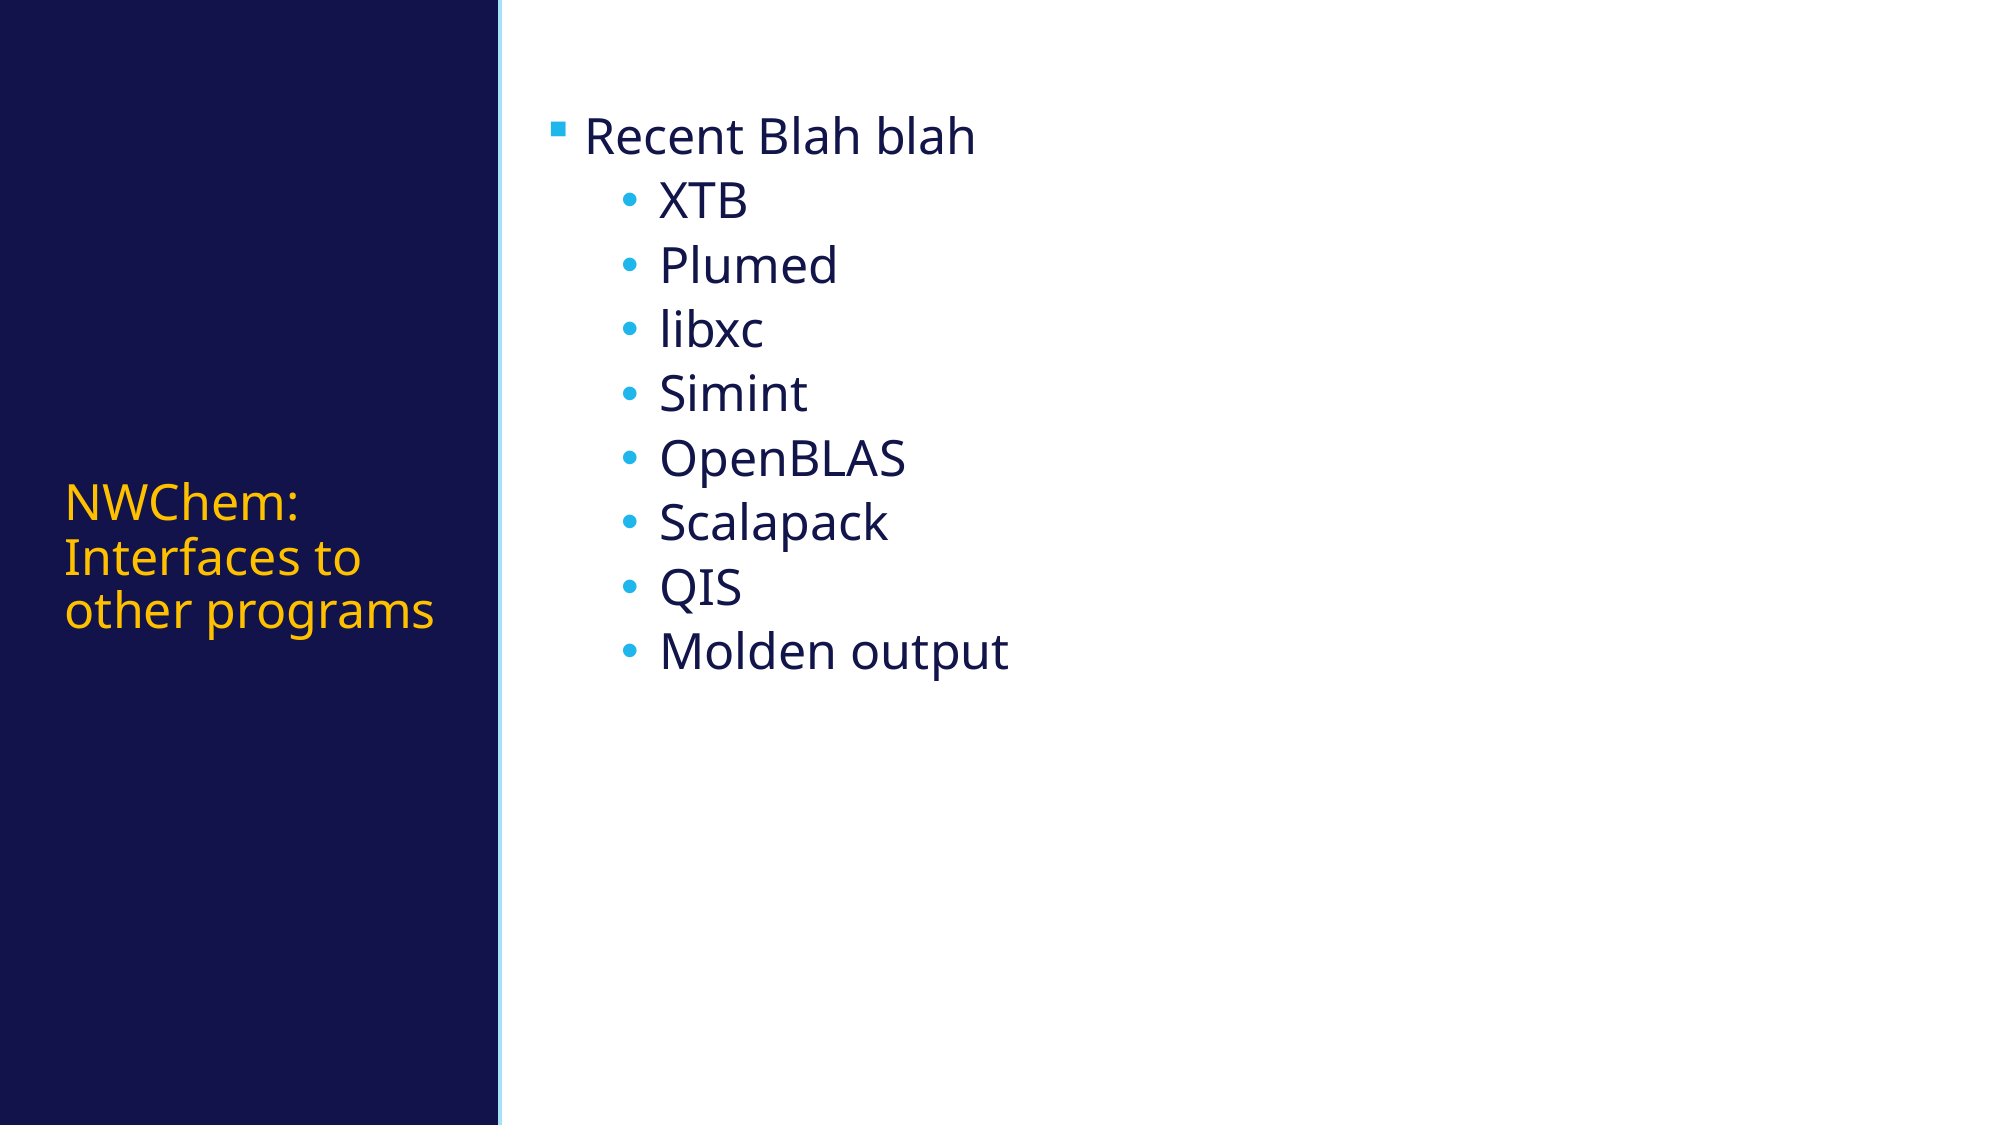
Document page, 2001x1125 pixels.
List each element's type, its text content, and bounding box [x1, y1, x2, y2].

list Recent Blah blah XTB Plumed libxc Simint OpenBLAS Scalapack QIS Molden output [546, 111, 1936, 1007]
title NWChem: Interfaces to other programs [64, 111, 462, 1007]
